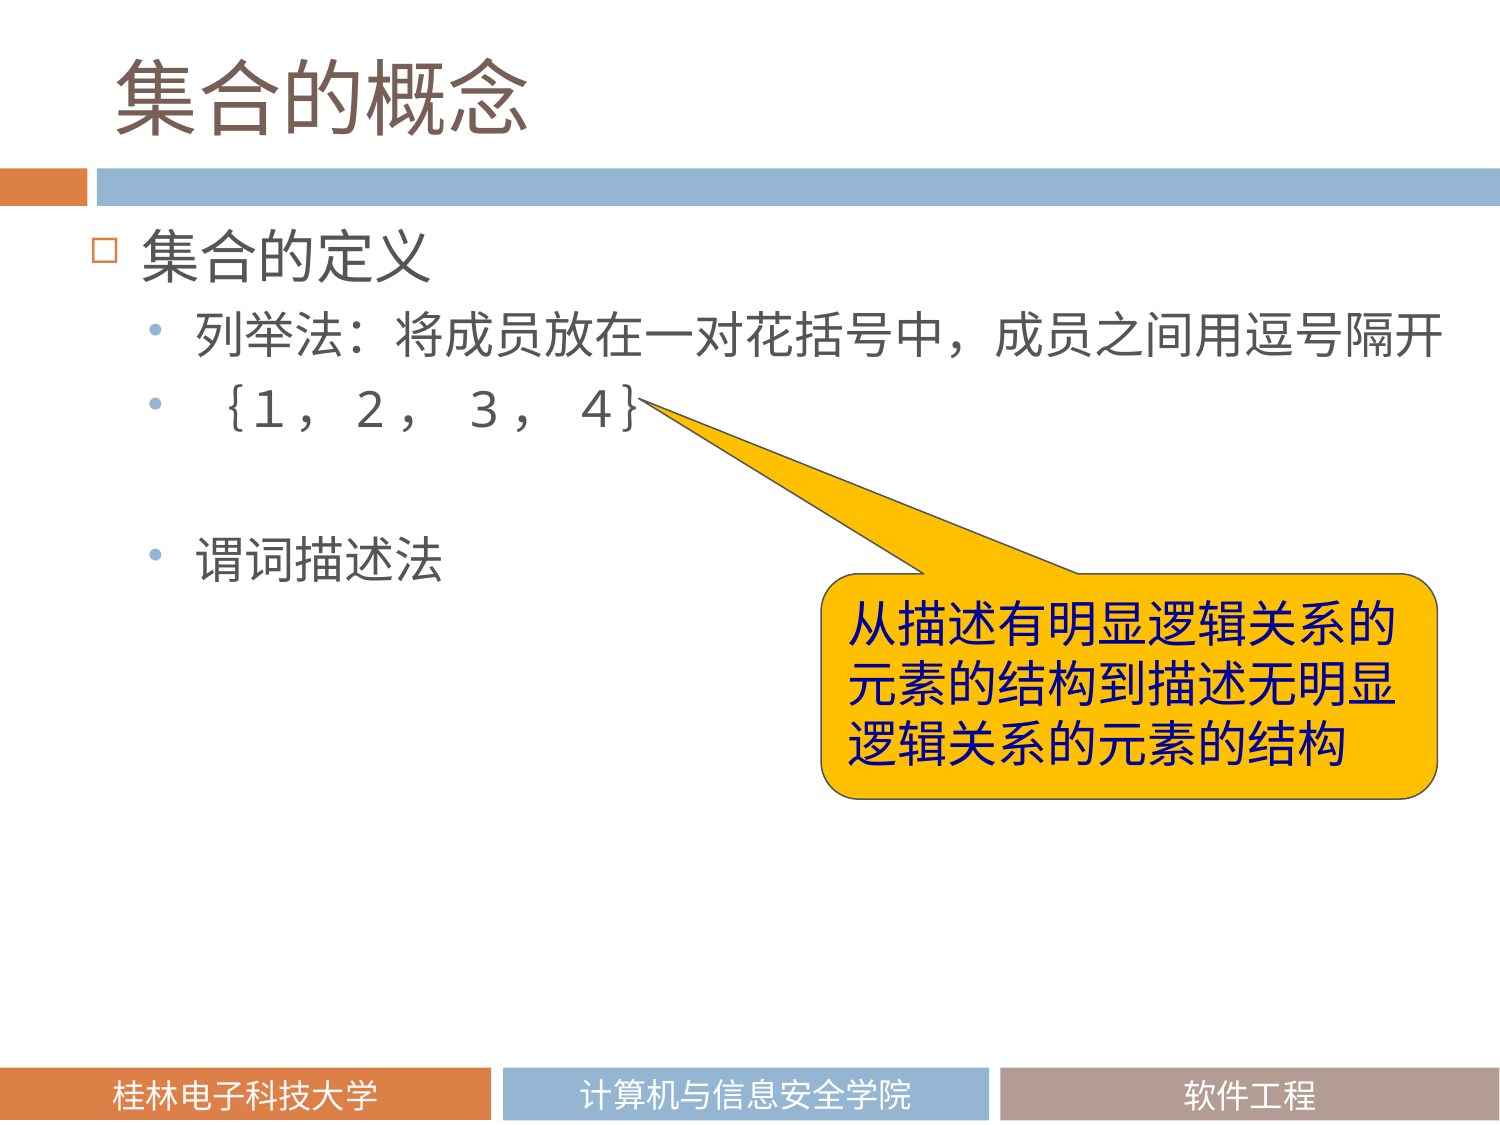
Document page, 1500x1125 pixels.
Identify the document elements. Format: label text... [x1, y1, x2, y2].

title 集合的概念 [99, 37, 1438, 155]
text_box 从描述有明显逻辑关系的元素的结构到描述无明显逻辑关系的元素的结构 [638, 398, 1438, 800]
